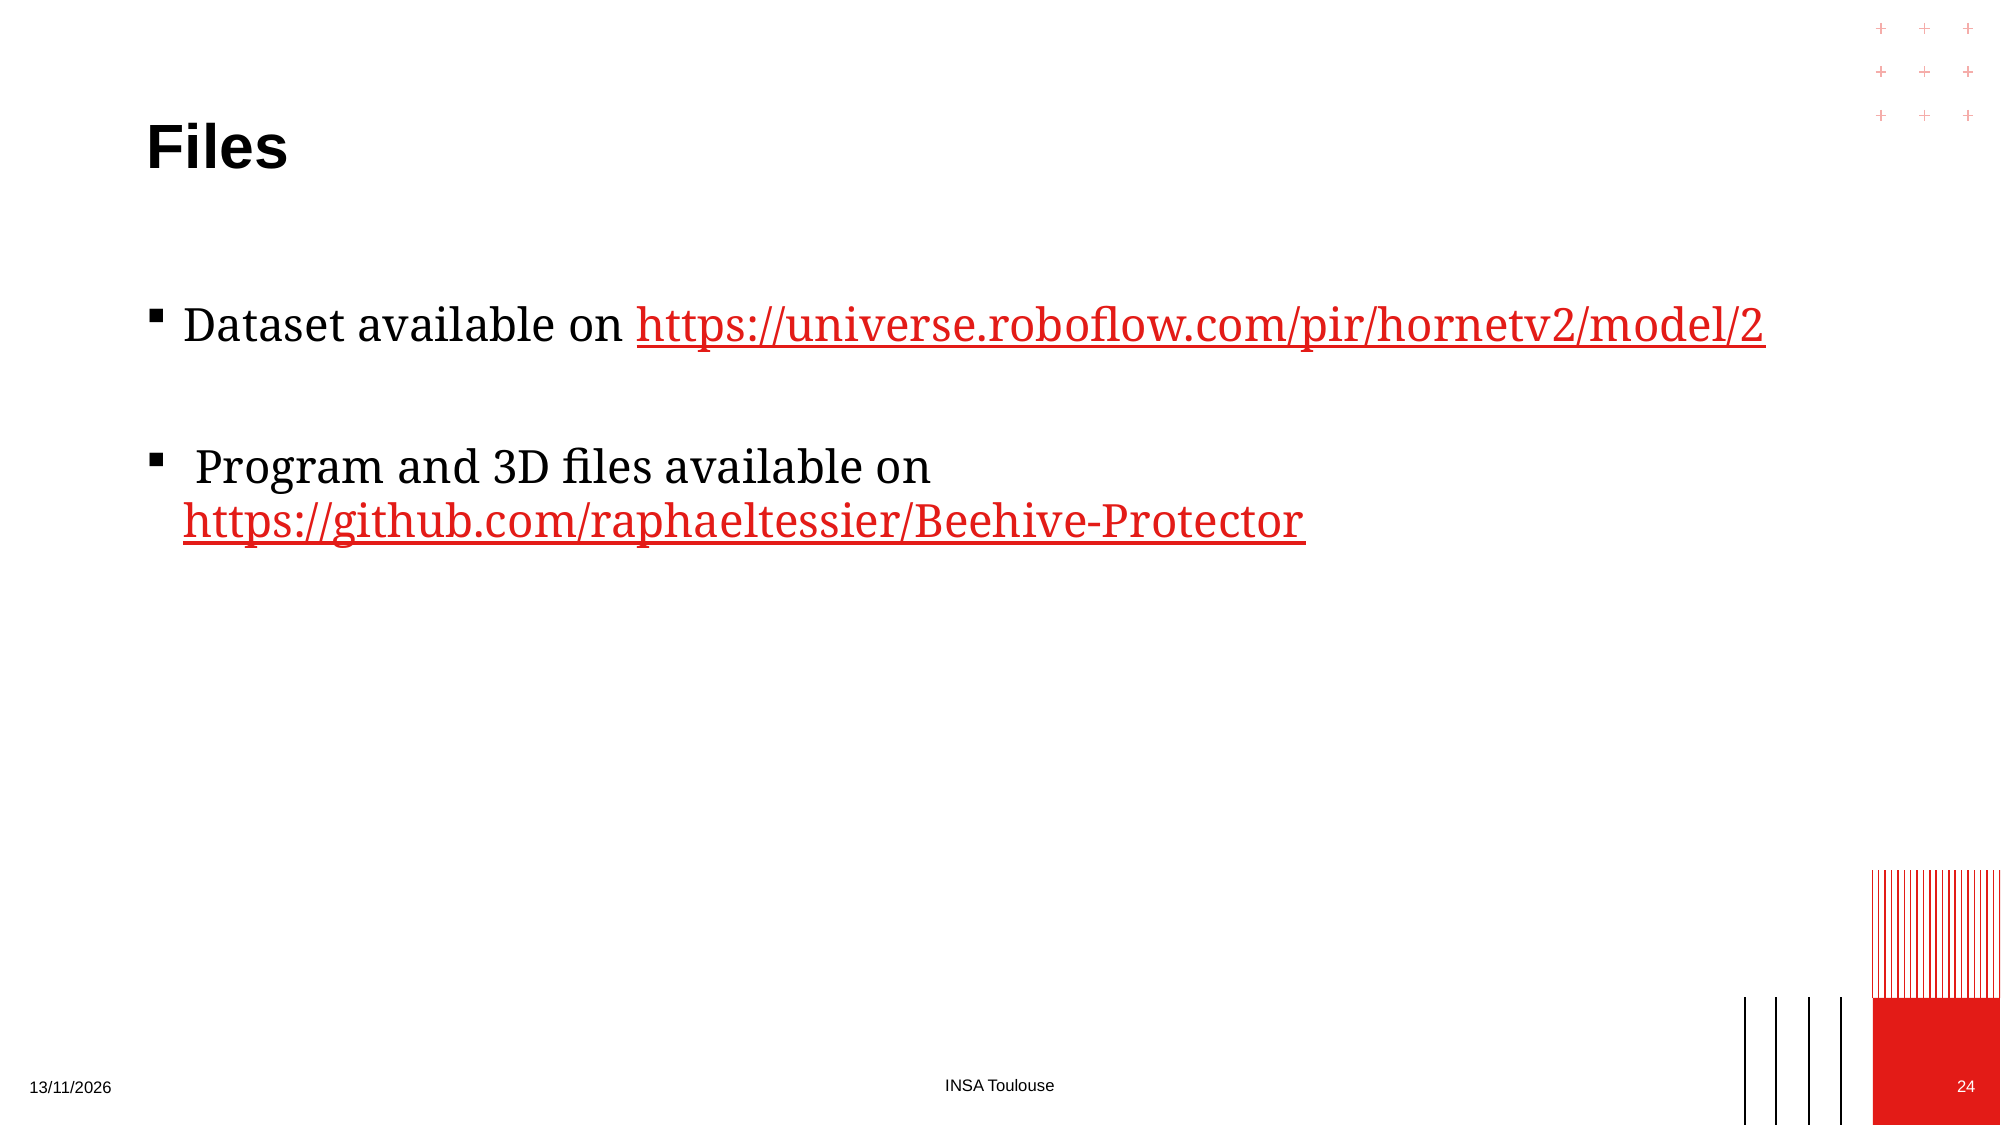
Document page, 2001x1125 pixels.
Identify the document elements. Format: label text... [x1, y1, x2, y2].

footer INSA Toulouse [662, 1064, 1338, 1105]
list Dataset available on https://universe.roboflow.com/pir/hornetv2/model/2 Program and 3D files available on https://github.com/raphaeltessier/Beehive-Protector [145, 296, 1854, 1010]
slide_number 24 [1531, 1065, 1982, 1106]
title Files [146, 114, 1855, 333]
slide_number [23, 1066, 474, 1107]
